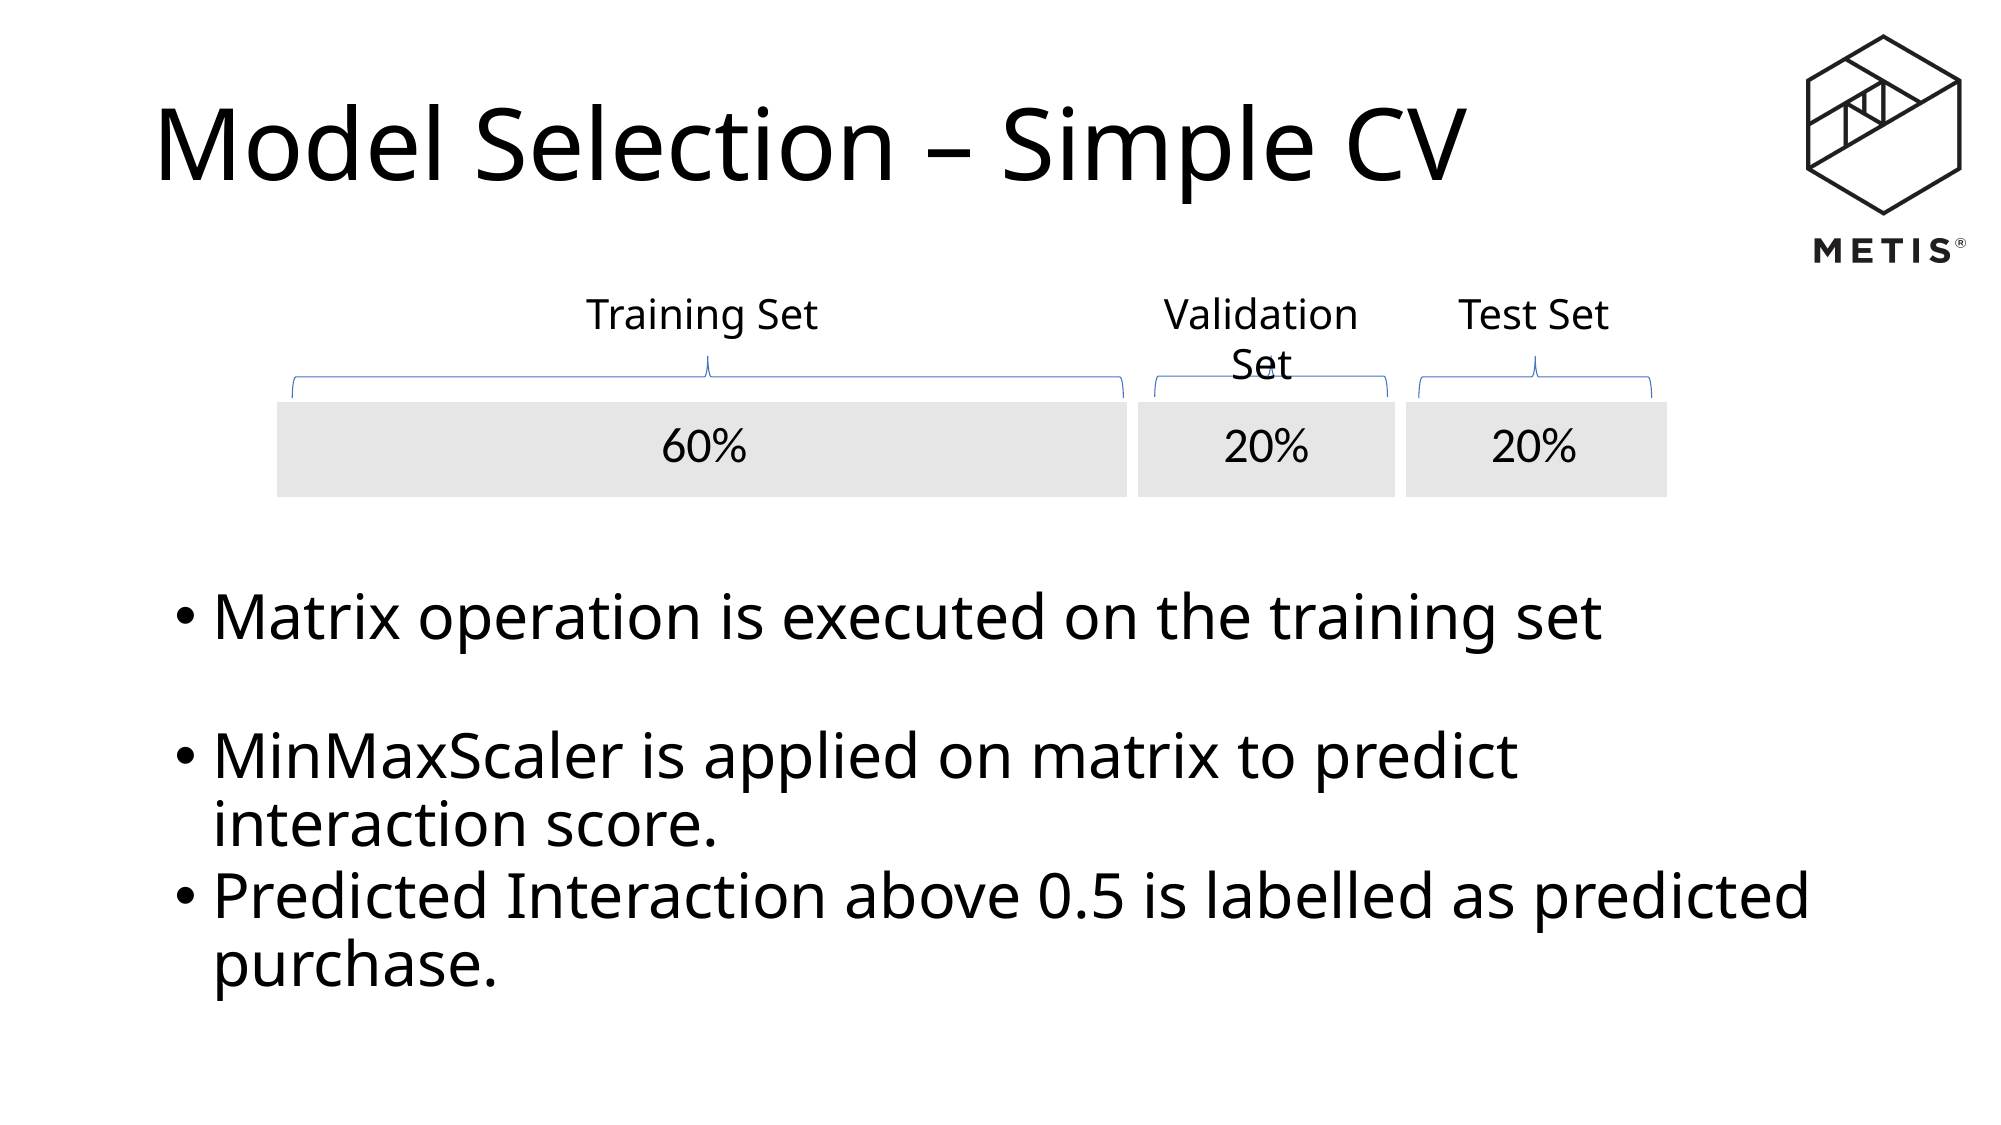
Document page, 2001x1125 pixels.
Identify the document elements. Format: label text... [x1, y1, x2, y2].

list Matrix operation is executed on the training set [159, 577, 1633, 677]
text_box Predicted Interaction above 0.5 is labelled as predicted purchase. [159, 857, 1900, 957]
table_header 60% [277, 402, 1127, 497]
table_header 20% [1138, 402, 1395, 497]
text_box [292, 280, 1652, 398]
picture [1806, 34, 1966, 263]
text_box Model Selection – Simple CV [137, 39, 1806, 258]
text_box MinMaxScaler is applied on matrix to predict interaction score. [159, 717, 1833, 817]
table_header 20% [1406, 402, 1667, 497]
